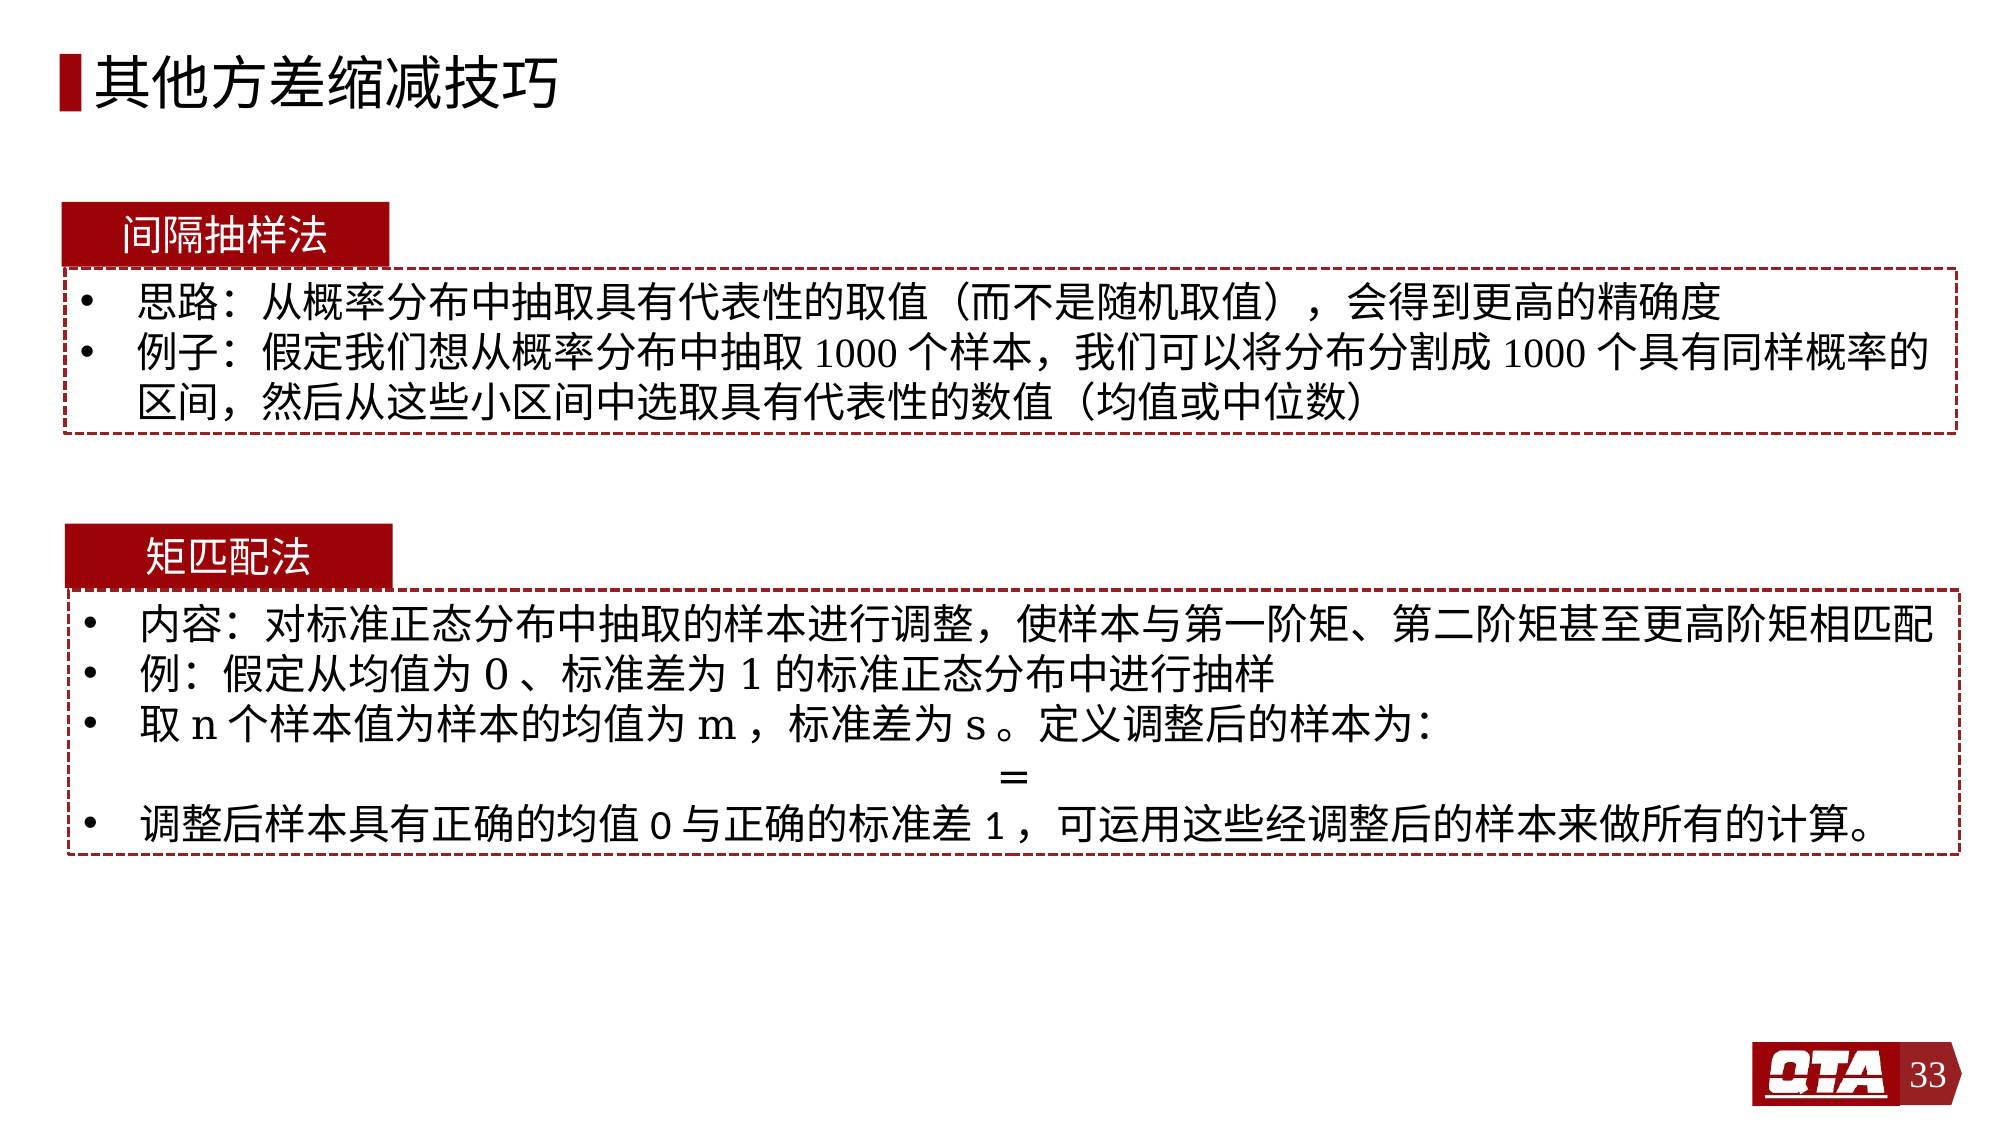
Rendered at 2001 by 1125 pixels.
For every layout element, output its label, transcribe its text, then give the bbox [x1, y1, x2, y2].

text_box 思路：从概率分布中抽取具有代表性的取值（而不是随机取值），会得到更高的精确度 例子：假定我们想从概率分布中抽取1000个样本，我们可以将分布分割成1000个具有同样概率的区间，然后从这些小区间中选取具有代表性的数值（均值或中位数） [64, 268, 1957, 434]
slide_number 33 [1511, 1042, 1962, 1103]
title 其他方差缩减技巧 [78, 0, 1775, 174]
text_box 间隔抽样法 [61, 201, 390, 267]
text_box 矩匹配法 [64, 523, 393, 589]
